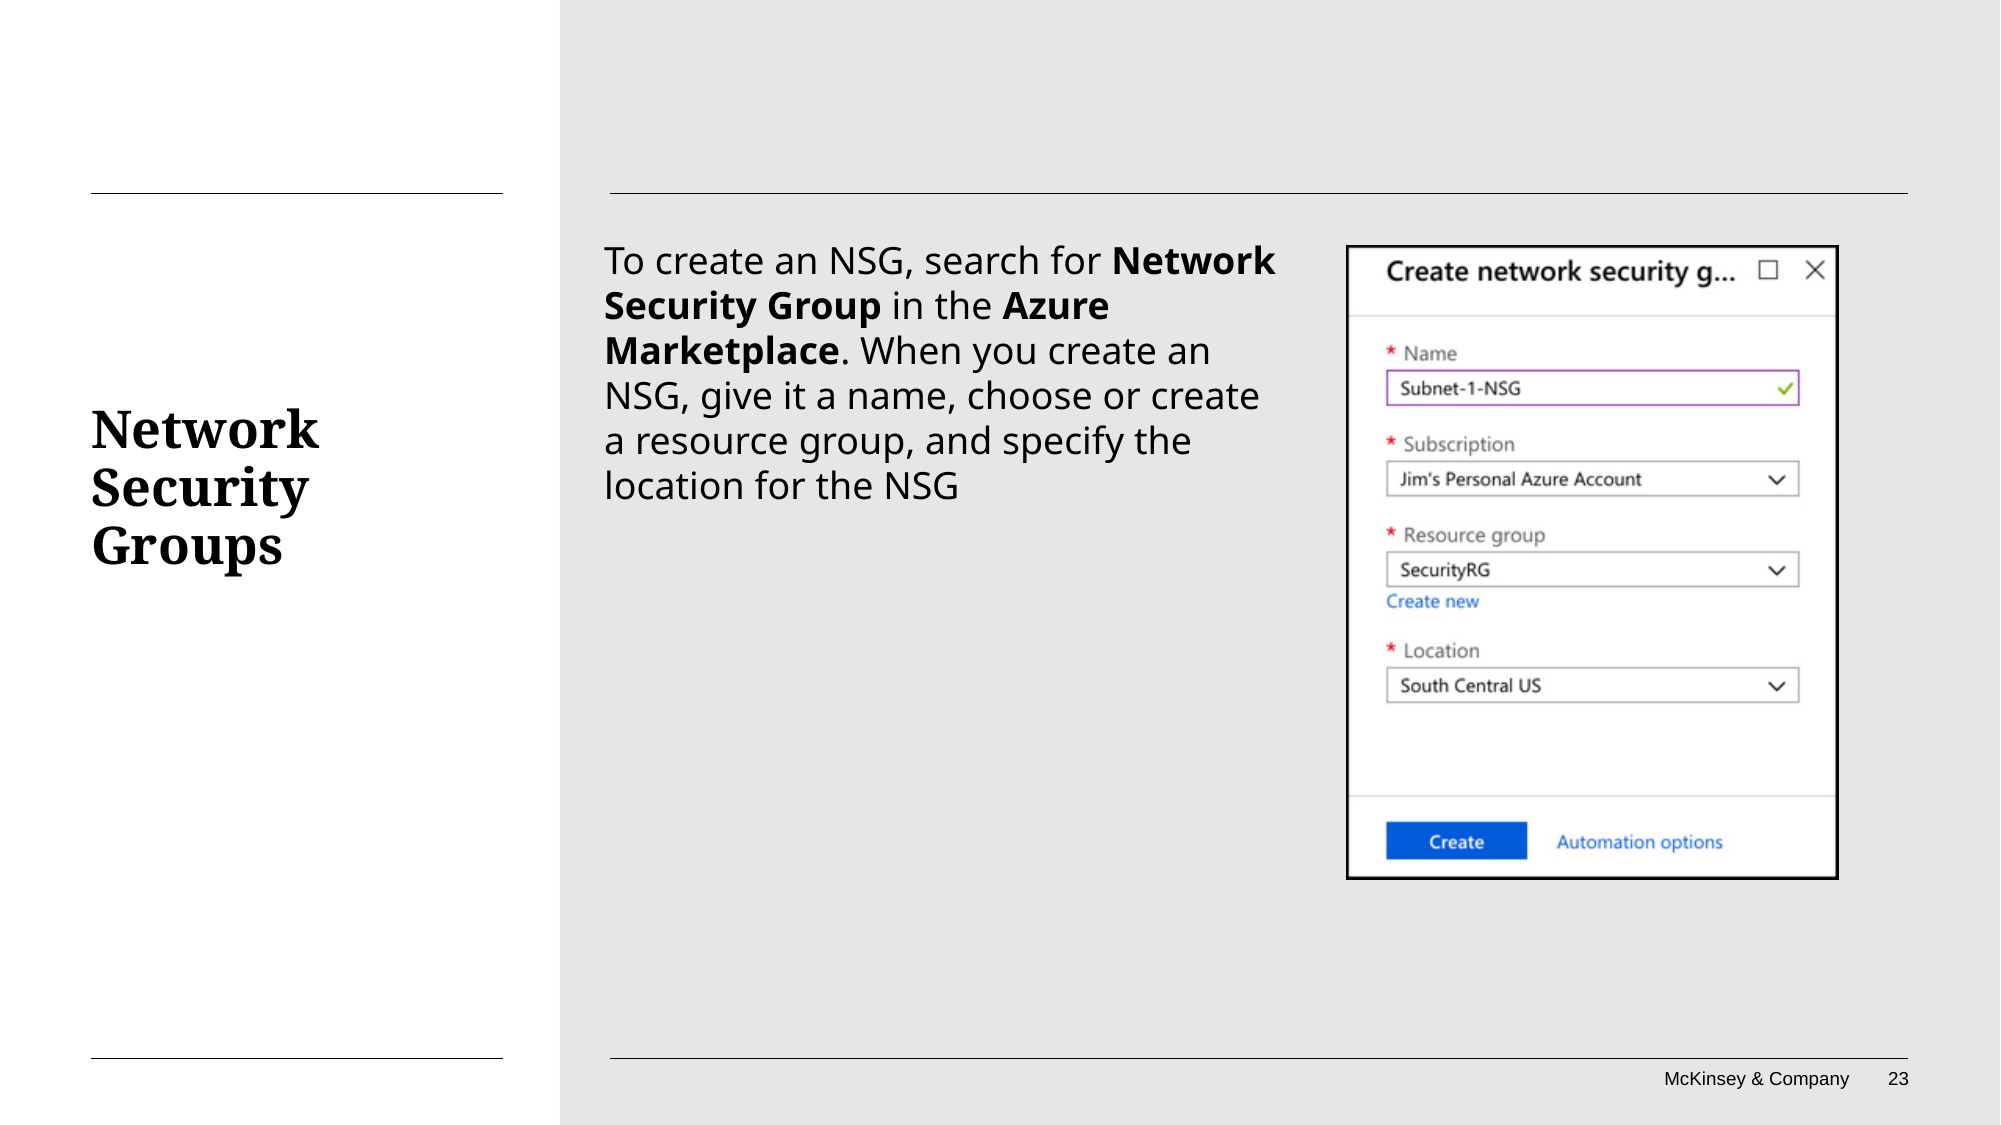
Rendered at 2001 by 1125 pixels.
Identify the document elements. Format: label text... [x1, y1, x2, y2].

picture [1345, 245, 1839, 880]
text_box To create an NSG, search for Network Security Group in the Azure Marketplace. When you create an NSG, give it a name, choose or create a resource group, and specify the location for the NSG [589, 229, 1293, 515]
title Network Security Groups [91, 450, 504, 577]
